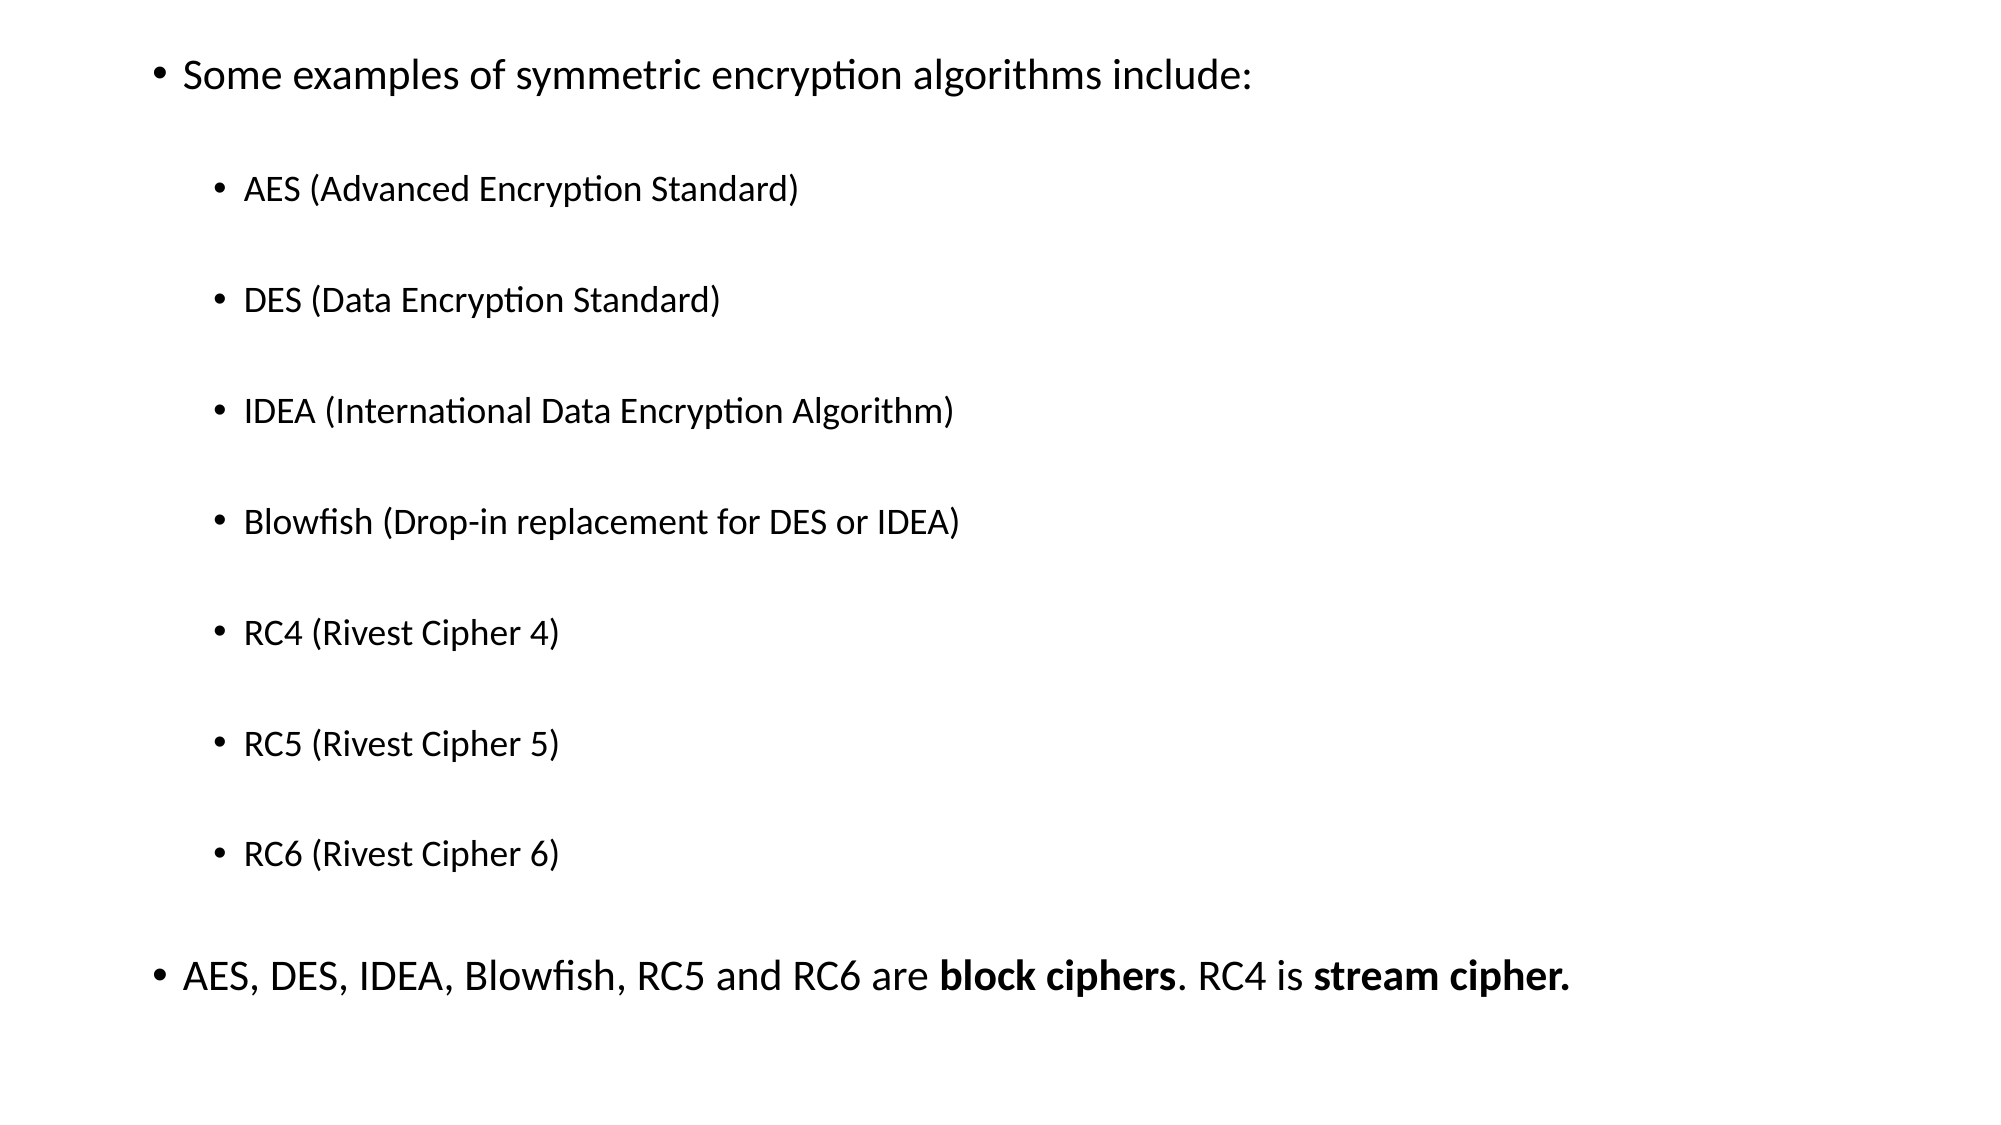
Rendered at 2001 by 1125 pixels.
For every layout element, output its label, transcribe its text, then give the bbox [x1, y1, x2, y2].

list Some examples of symmetric encryption algorithms include: AES (Advanced Encryption Standard) DES (Data Encryption Standard) IDEA (International Data Encryption Algorithm) Blowfish (Drop-in replacement for DES or IDEA) RC4 (Rivest Cipher 4) RC5 (Rivest Cipher 5) RC6 (Rivest Cipher 6) AES, DES, IDEA, Blowfish, RC5 and RC6 are block ciphers. RC4 is stream cipher. [137, 44, 1863, 1014]
